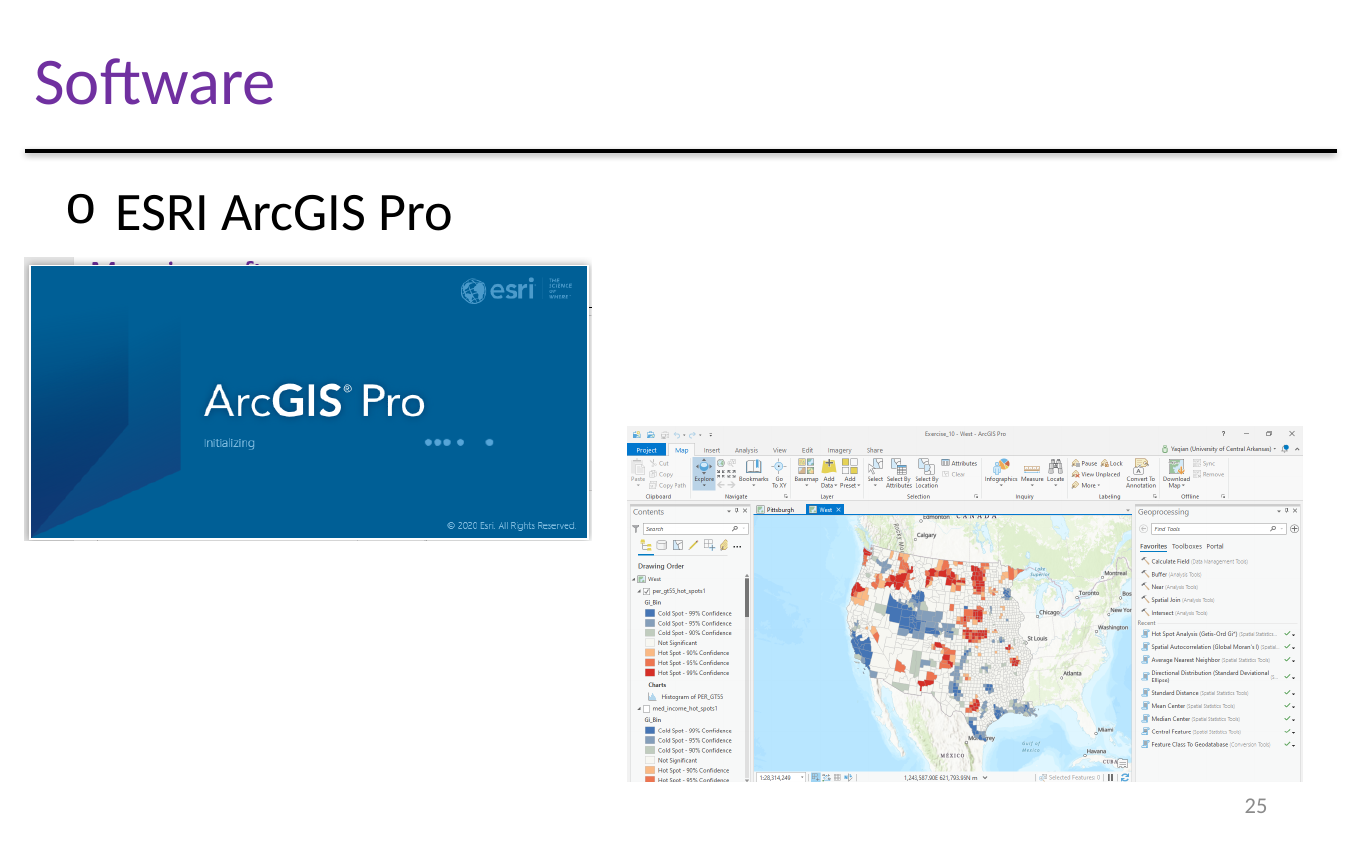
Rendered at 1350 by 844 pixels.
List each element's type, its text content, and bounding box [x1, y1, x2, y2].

picture [24, 257, 593, 541]
slide_number 25 [967, 790, 1283, 827]
text_box Software [19, 7, 1345, 148]
picture [626, 426, 1303, 783]
list ESRI ArcGIS Pro [49, 168, 1338, 807]
